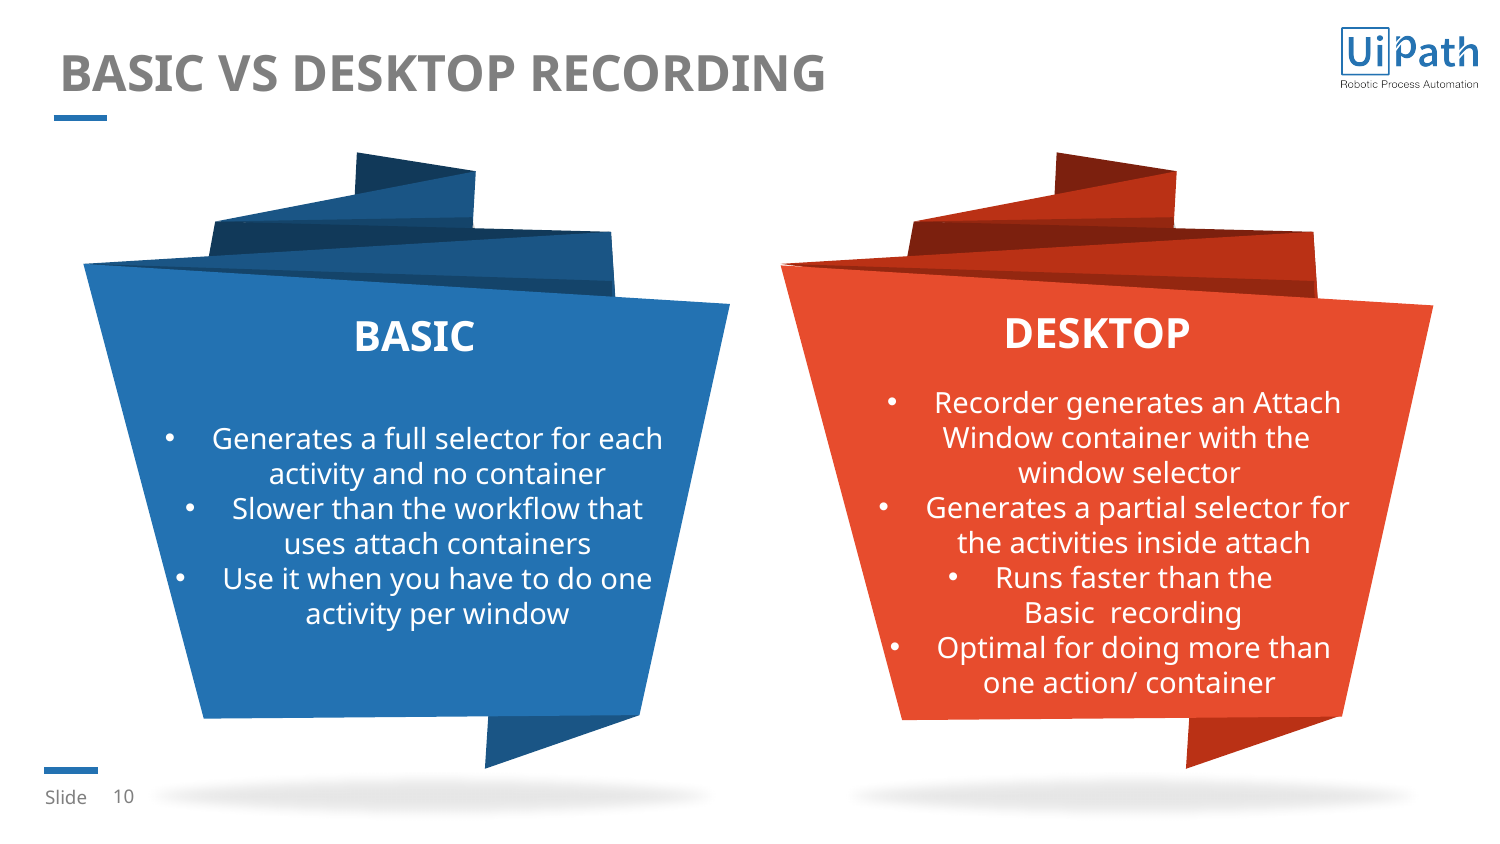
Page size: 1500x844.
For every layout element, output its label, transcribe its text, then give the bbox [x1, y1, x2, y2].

title BASIC VS DESKTOP RECORDING [44, 40, 1212, 102]
picture [1341, 27, 1478, 88]
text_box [83, 152, 759, 823]
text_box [780, 152, 1462, 823]
